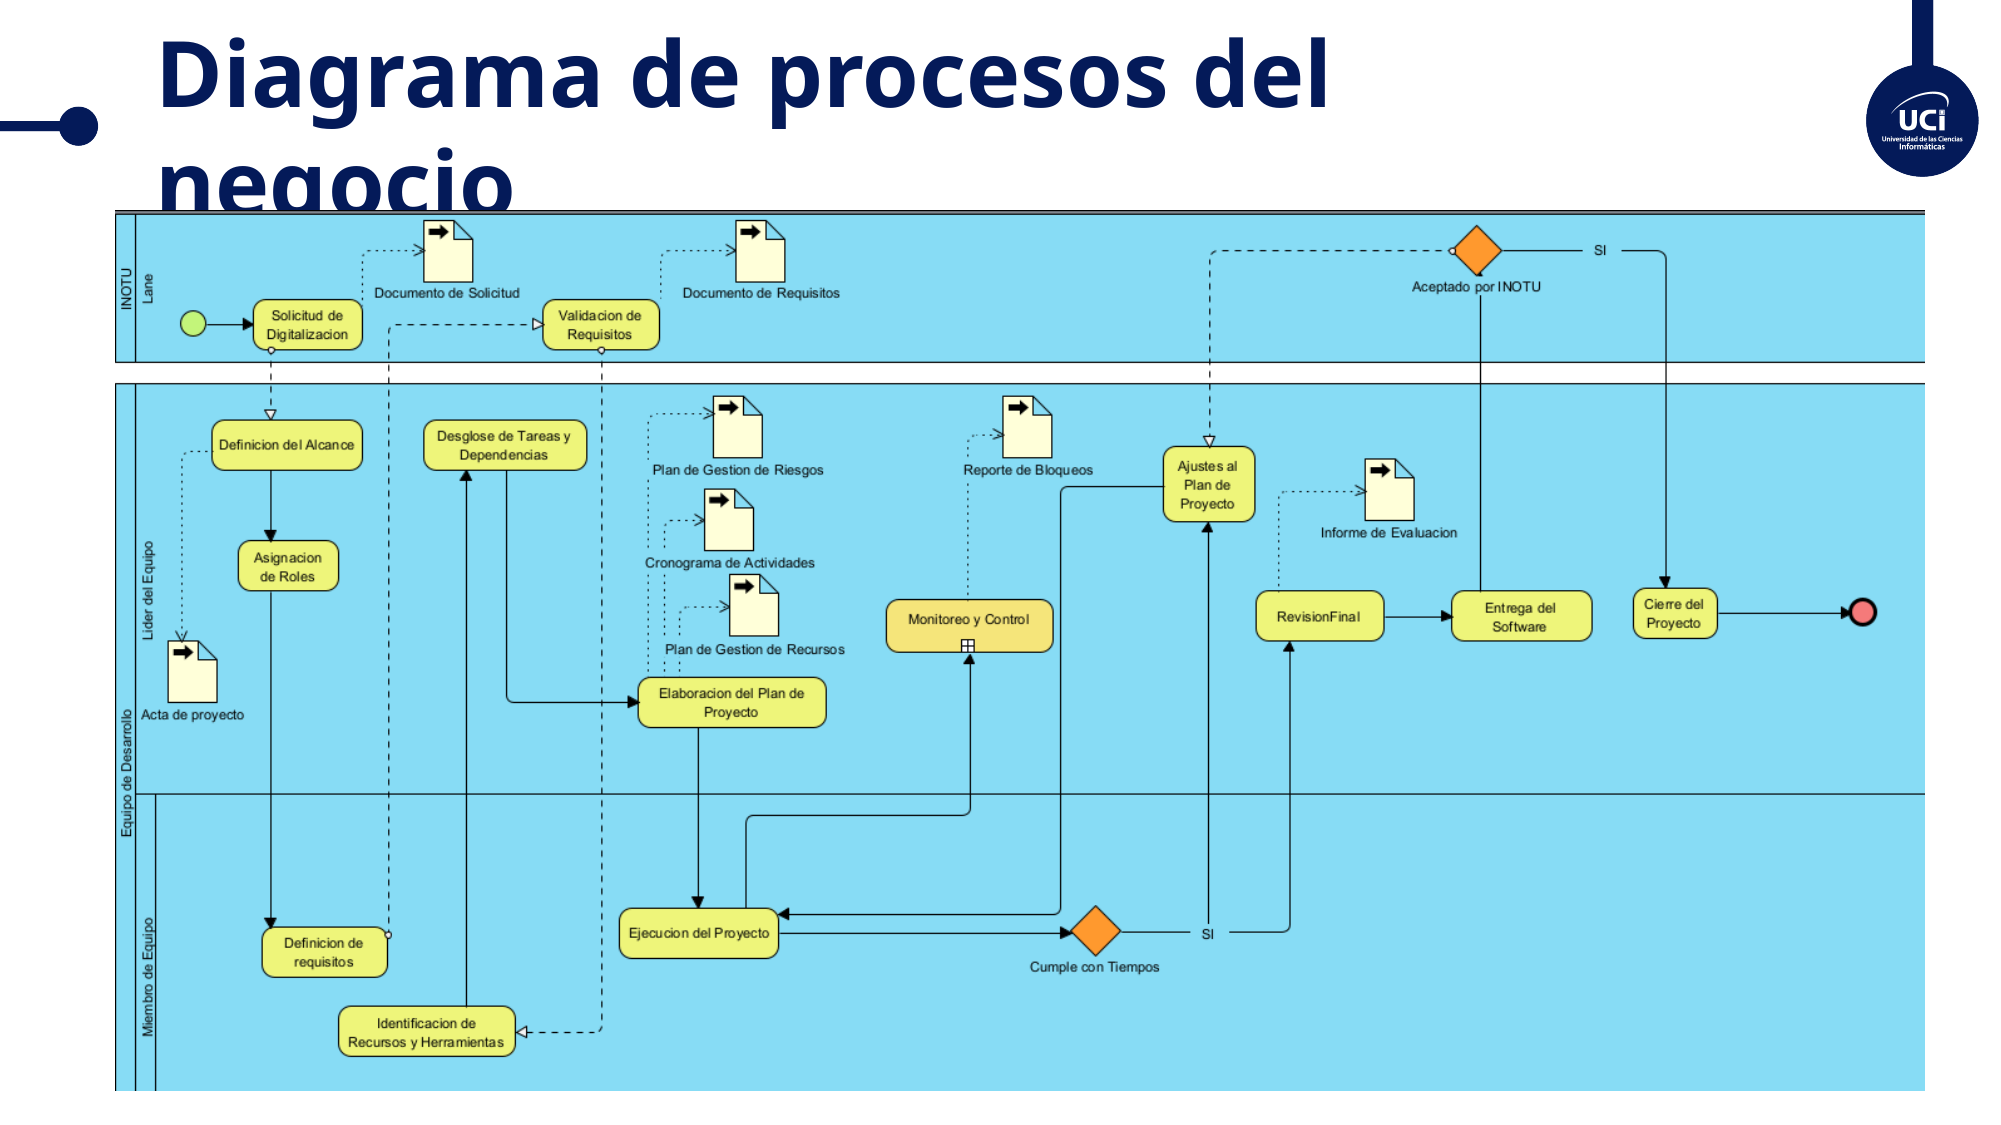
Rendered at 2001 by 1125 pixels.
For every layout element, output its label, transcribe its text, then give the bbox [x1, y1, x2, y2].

picture [0, 0, 2001, 1125]
title Diagrama de procesos del negocio [140, 57, 1607, 194]
